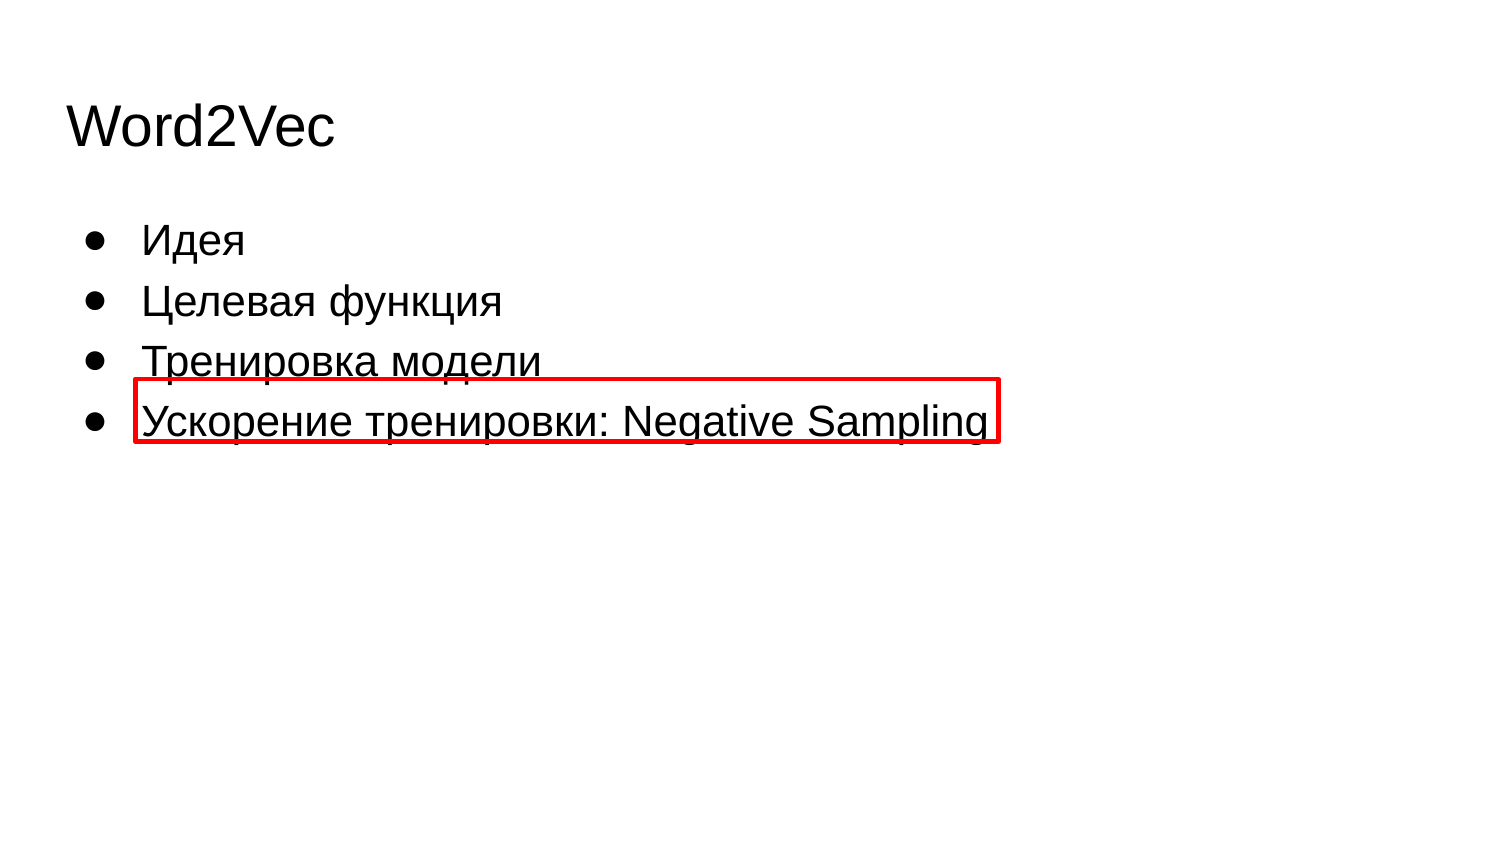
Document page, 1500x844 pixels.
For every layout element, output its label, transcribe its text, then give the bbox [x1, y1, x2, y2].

list Идея Целевая функция Тренировка модели Ускорение тренировки: Negative Sampling [51, 189, 1449, 750]
text_box [135, 379, 999, 442]
title Word2Vec [51, 72, 1449, 167]
